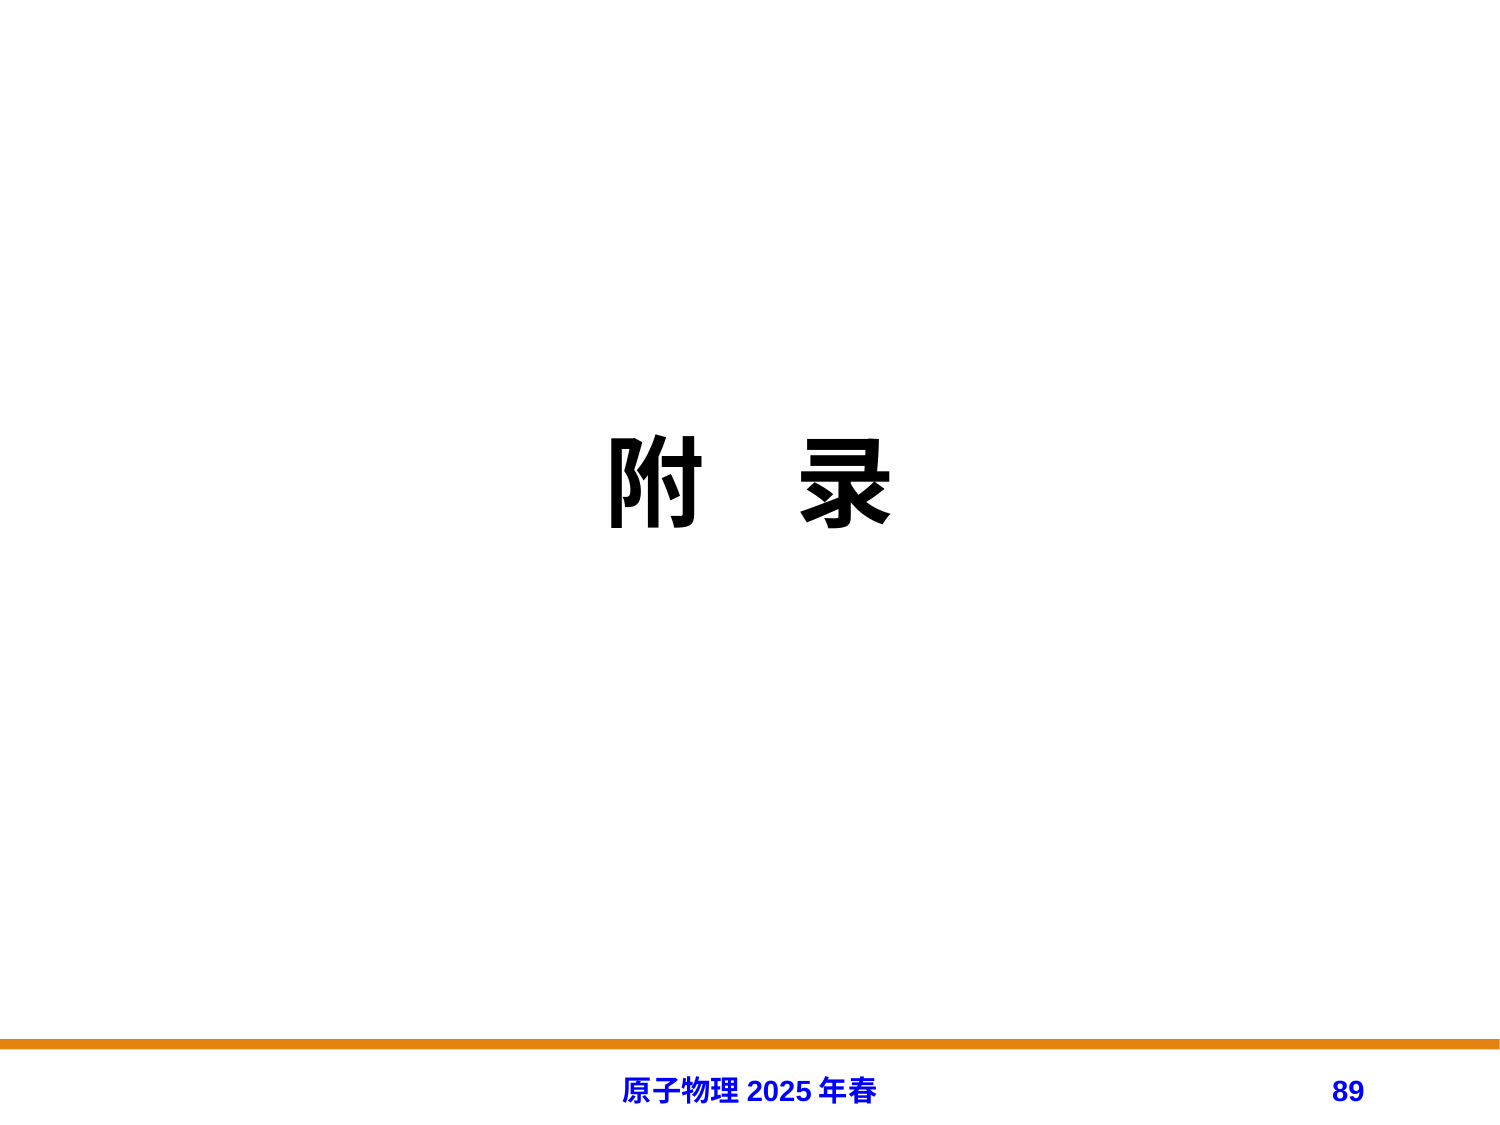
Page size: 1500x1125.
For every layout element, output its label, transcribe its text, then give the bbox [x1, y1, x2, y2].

footer 原子物理2025年春 [453, 1059, 1047, 1120]
text_box 附 录 [589, 412, 911, 548]
slide_number 89 [1218, 1059, 1380, 1120]
